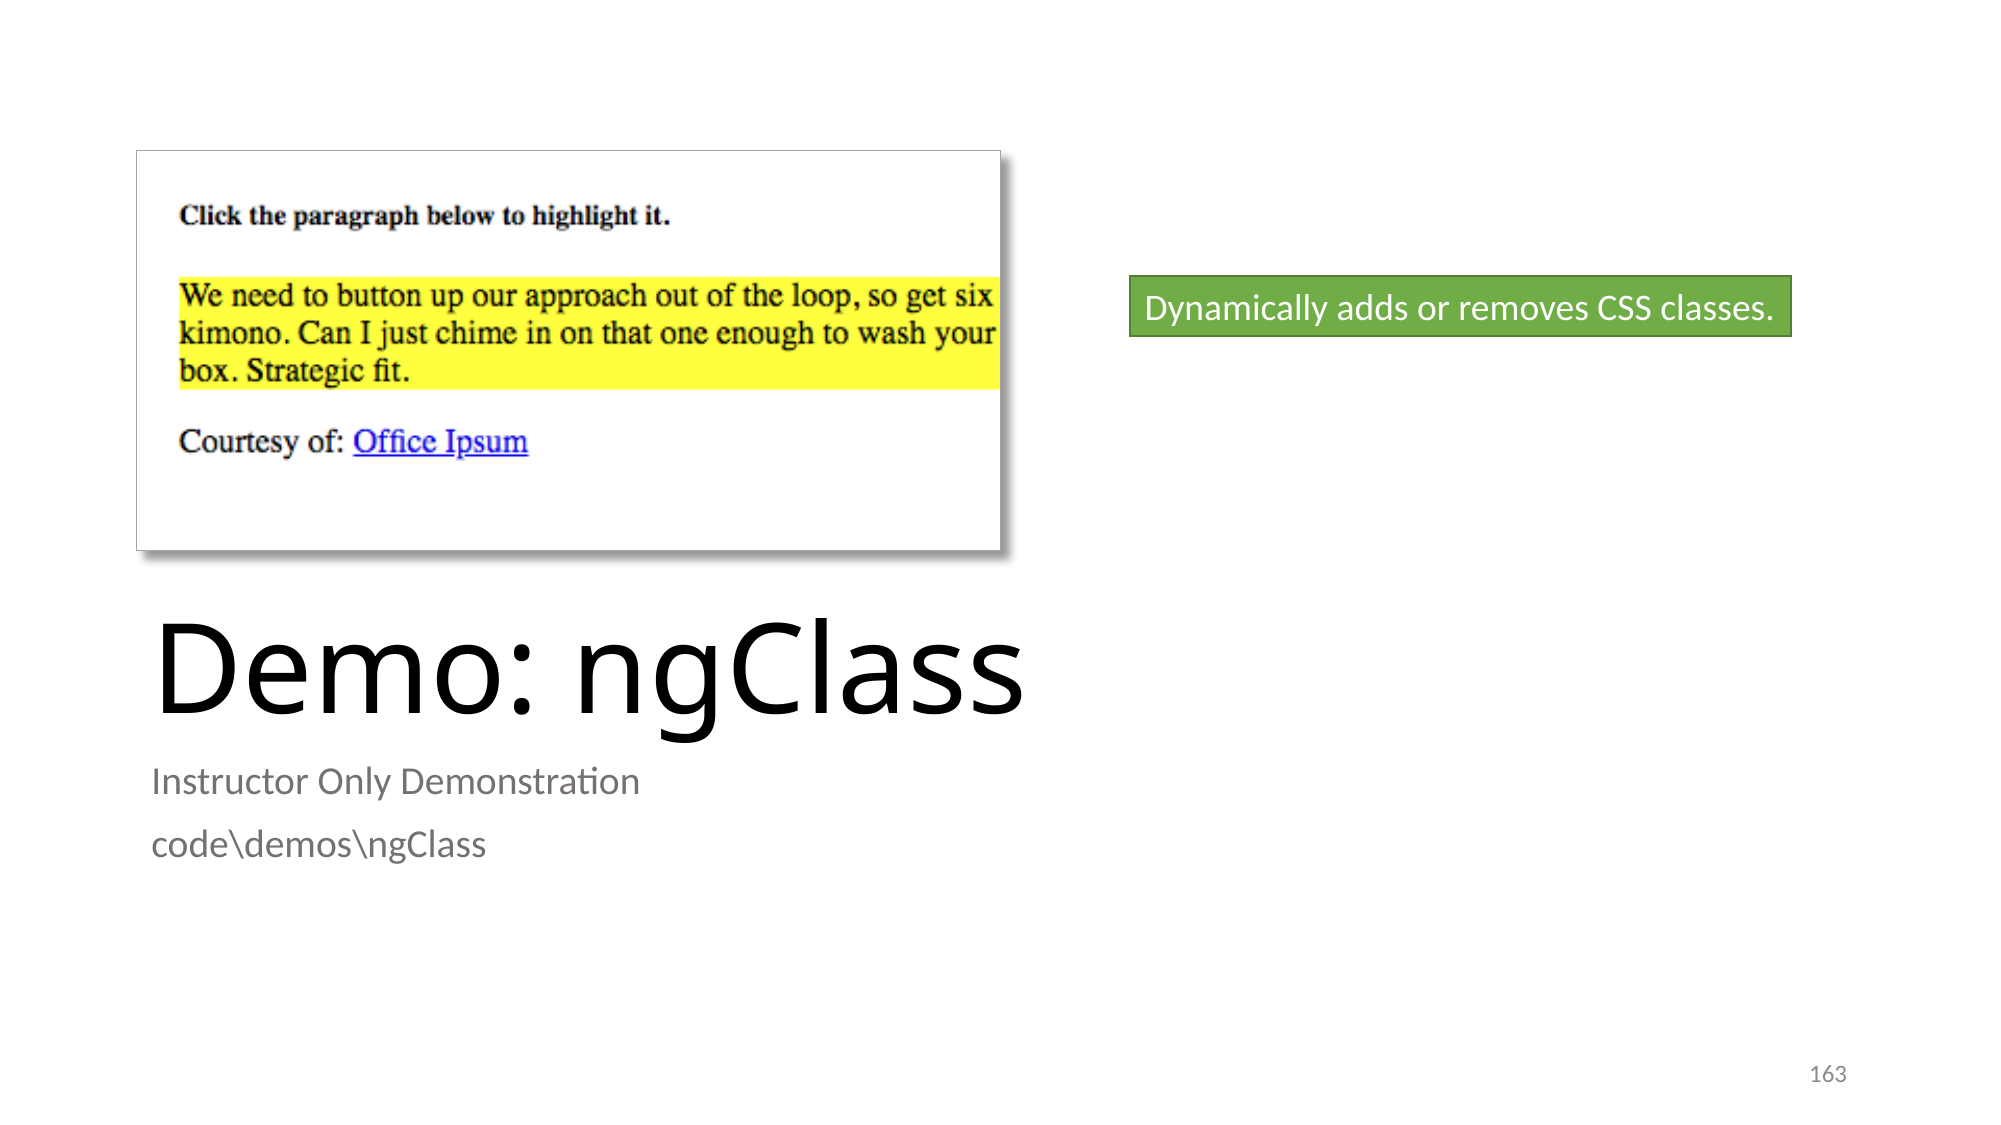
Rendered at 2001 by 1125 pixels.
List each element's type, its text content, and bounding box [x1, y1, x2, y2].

slide_number 163 [1412, 1042, 1863, 1103]
text_box Dynamically adds or removes CSS classes. [1129, 275, 1792, 337]
picture [136, 150, 1001, 551]
list Instructor Only Demonstration code\demos\ngClass [136, 752, 1862, 999]
title Demo: ngClass [136, 280, 1862, 749]
